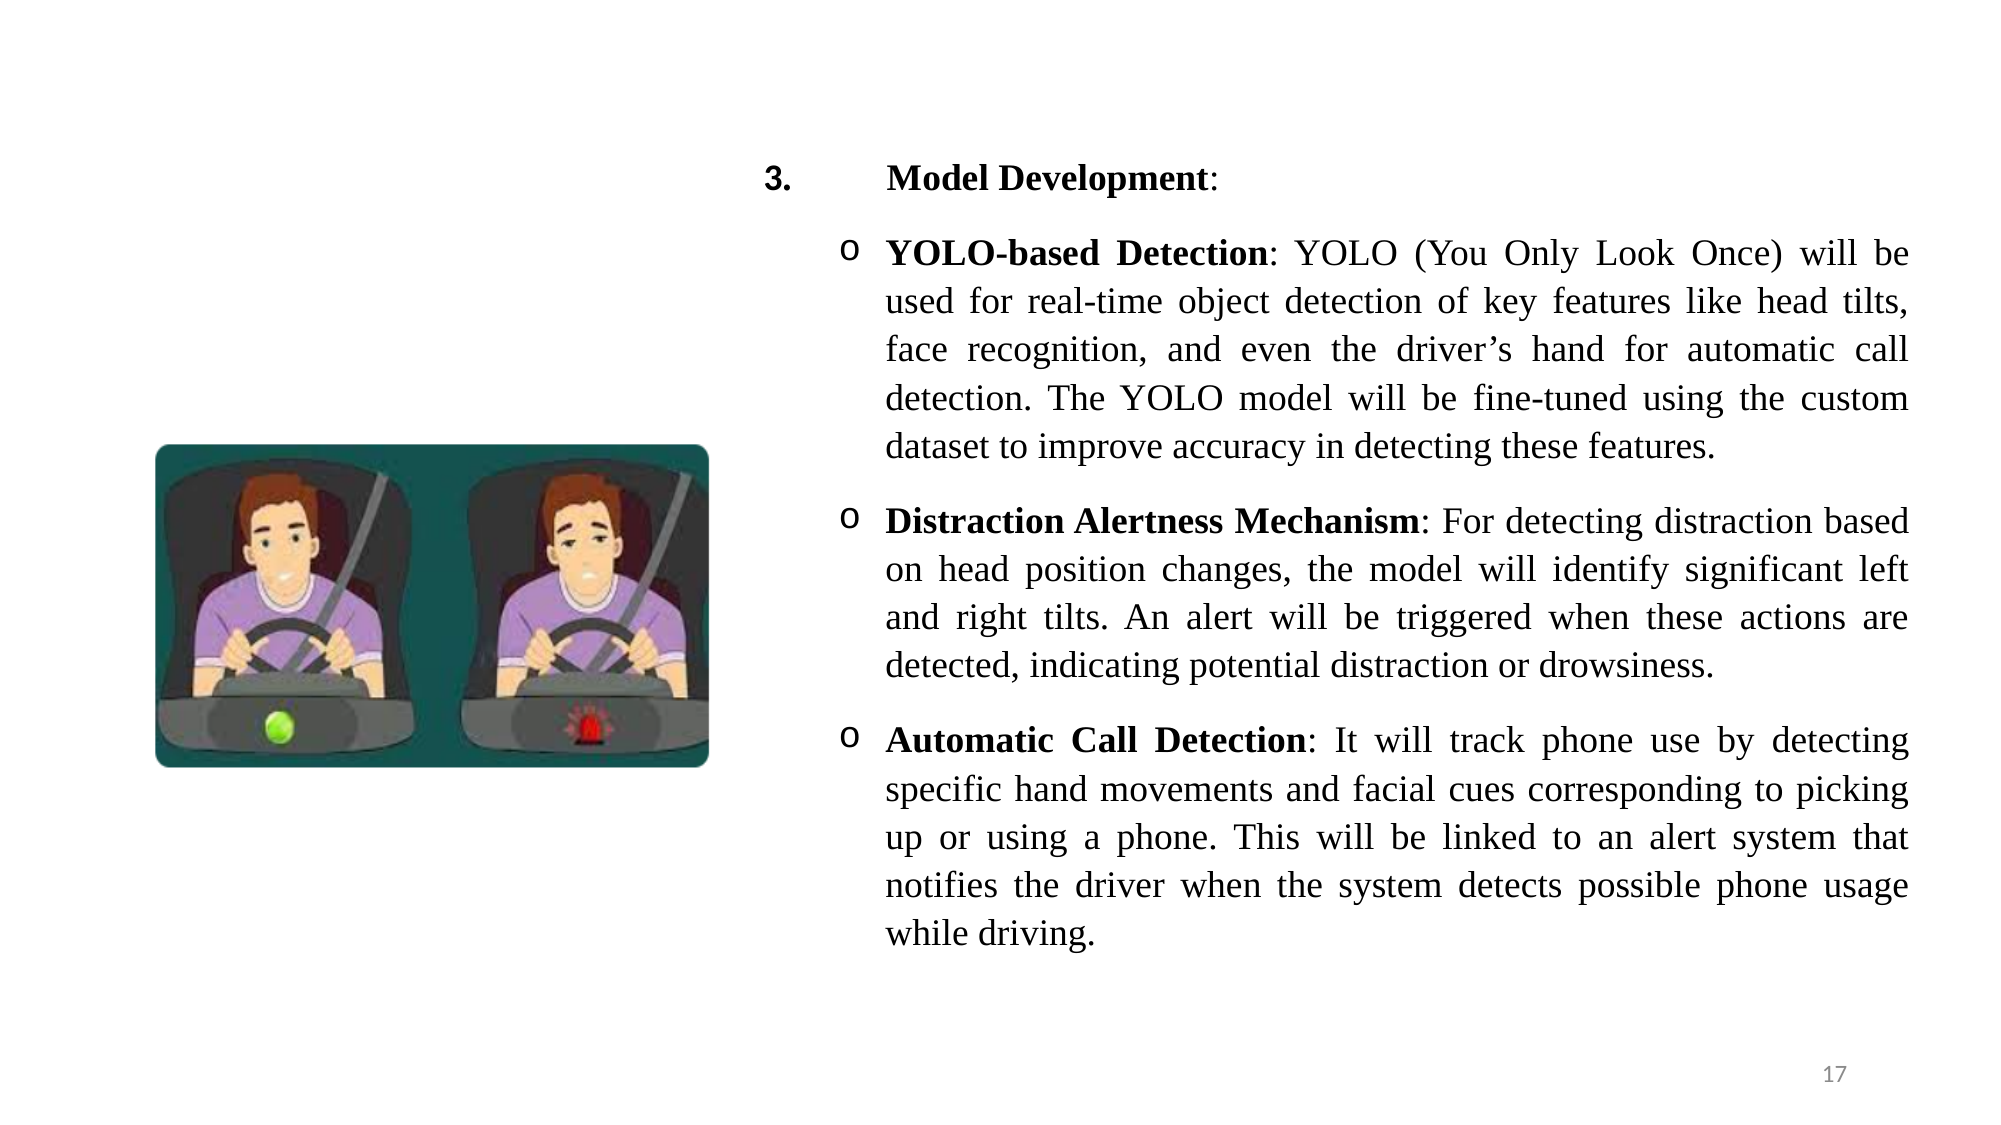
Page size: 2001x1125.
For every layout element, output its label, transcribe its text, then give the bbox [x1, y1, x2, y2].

slide_number 17 [1412, 1042, 1863, 1103]
list 3. Model Development: YOLO-based Detection: YOLO (You Only Look Once) will be used for real-time object detection of key features like head tilts, face recognition, and even the driver’s hand for automatic call detection. The YOLO model will be fine-tuned using the custom dataset to improve accuracy in detecting these features. Distraction Alertness Mechanism: For detecting distraction based on head position changes, the model will identify significant left and right tilts. An alert will be triggered when these actions are detected, indicating potential distraction or drowsiness. Automatic Call Detection: It will track phone use by detecting specific hand movements and facial cues corresponding to picking up or using a phone. This will be linked to an alert system that notifies the driver when the system detects possible phone usage while driving. [748, 142, 1926, 1043]
picture [137, 408, 749, 798]
